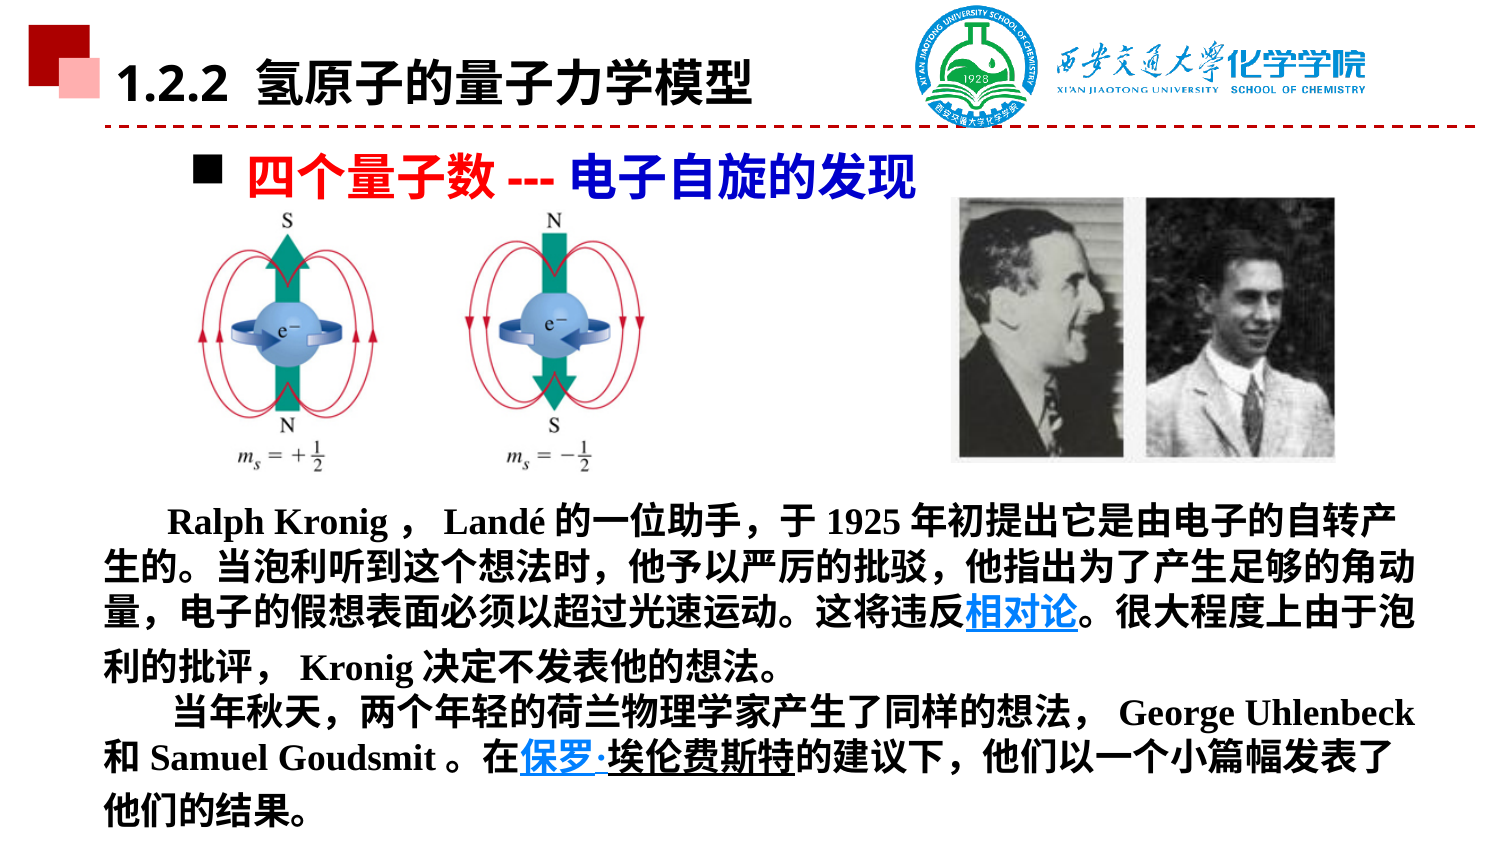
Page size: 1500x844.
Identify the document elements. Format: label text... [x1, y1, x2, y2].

text_box Ralph Kronig，Landé的一位助手，于1925年初提出它是由电子的自转产生的。当泡利听到这个想法时，他予以严厉的批驳，他指出为了产生足够的角动量，电子的假想表面必须以超过光速运动。这将违反相对论。很大程度上由于泡利的批评，Kronig决定不发表他的想法。 当年秋天，两个年轻的荷兰物理学家产生了同样的想法，George Uhlenbeck和Samuel Goudsmit。在保罗·埃伦费斯特的建议下，他们以一个小篇幅发表了他们的结果。 [88, 480, 1447, 840]
picture [915, 5, 967, 43]
text_box 四个量子数---电子自旋的发现 [174, 138, 1010, 213]
text_box 1.2.2 氢原子的量子力学模型 [100, 43, 1010, 119]
picture [915, 119, 962, 128]
picture [935, 5, 1365, 128]
picture [950, 197, 1336, 464]
picture [194, 209, 648, 476]
